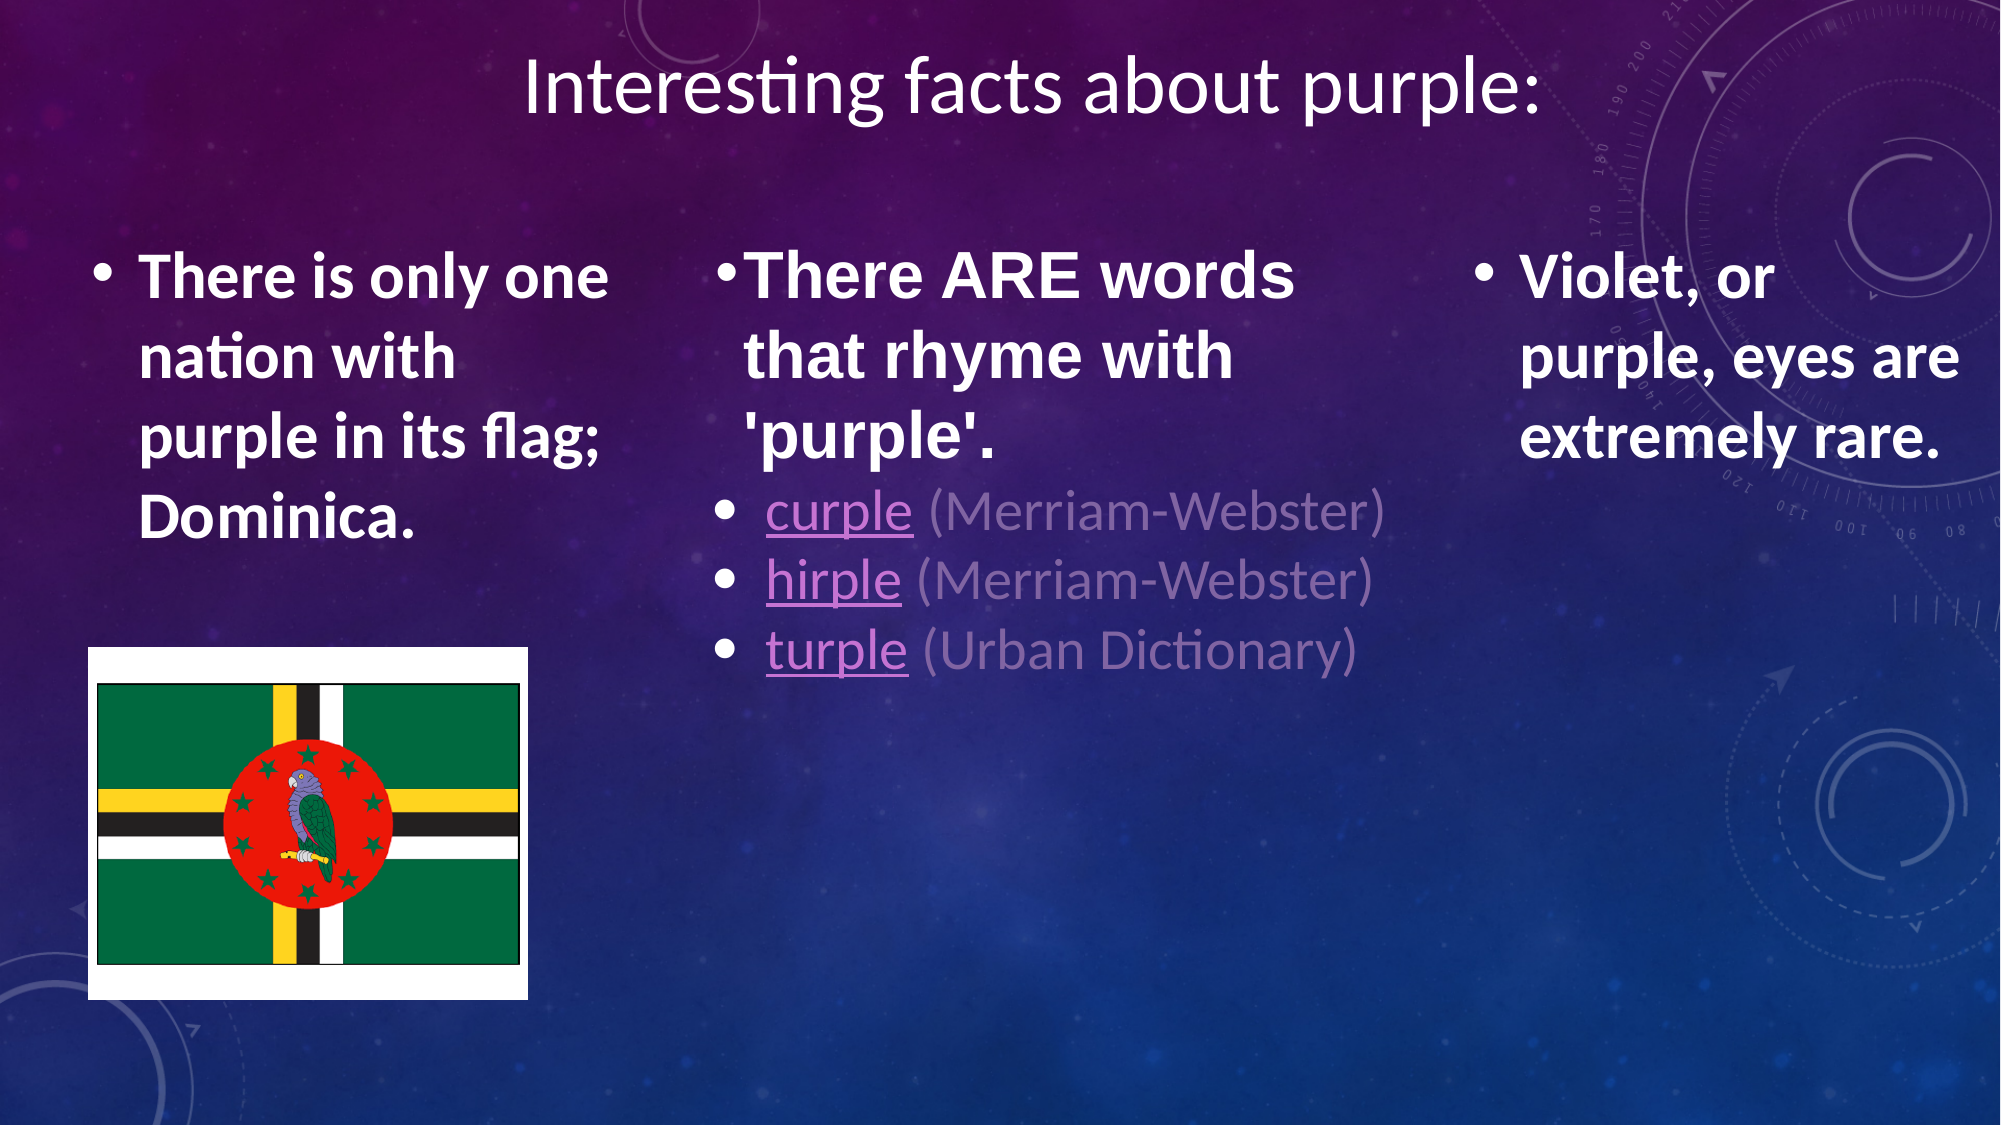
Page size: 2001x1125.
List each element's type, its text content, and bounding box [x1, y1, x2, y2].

text_box Interesting facts about purple: [507, 22, 1573, 138]
text_box There is only one nation with purple in its flag; Dominica. [76, 224, 661, 559]
text_box There ARE words that rhyme with 'purple'. · curple (Merriam-Webster) · hirple (Merriam-Webster) · turple (Urban Dictionary) [700, 224, 1444, 759]
text_box Violet, or purple, eyes are extremely rare. [1457, 224, 2000, 479]
picture [0, 0, 2001, 1125]
